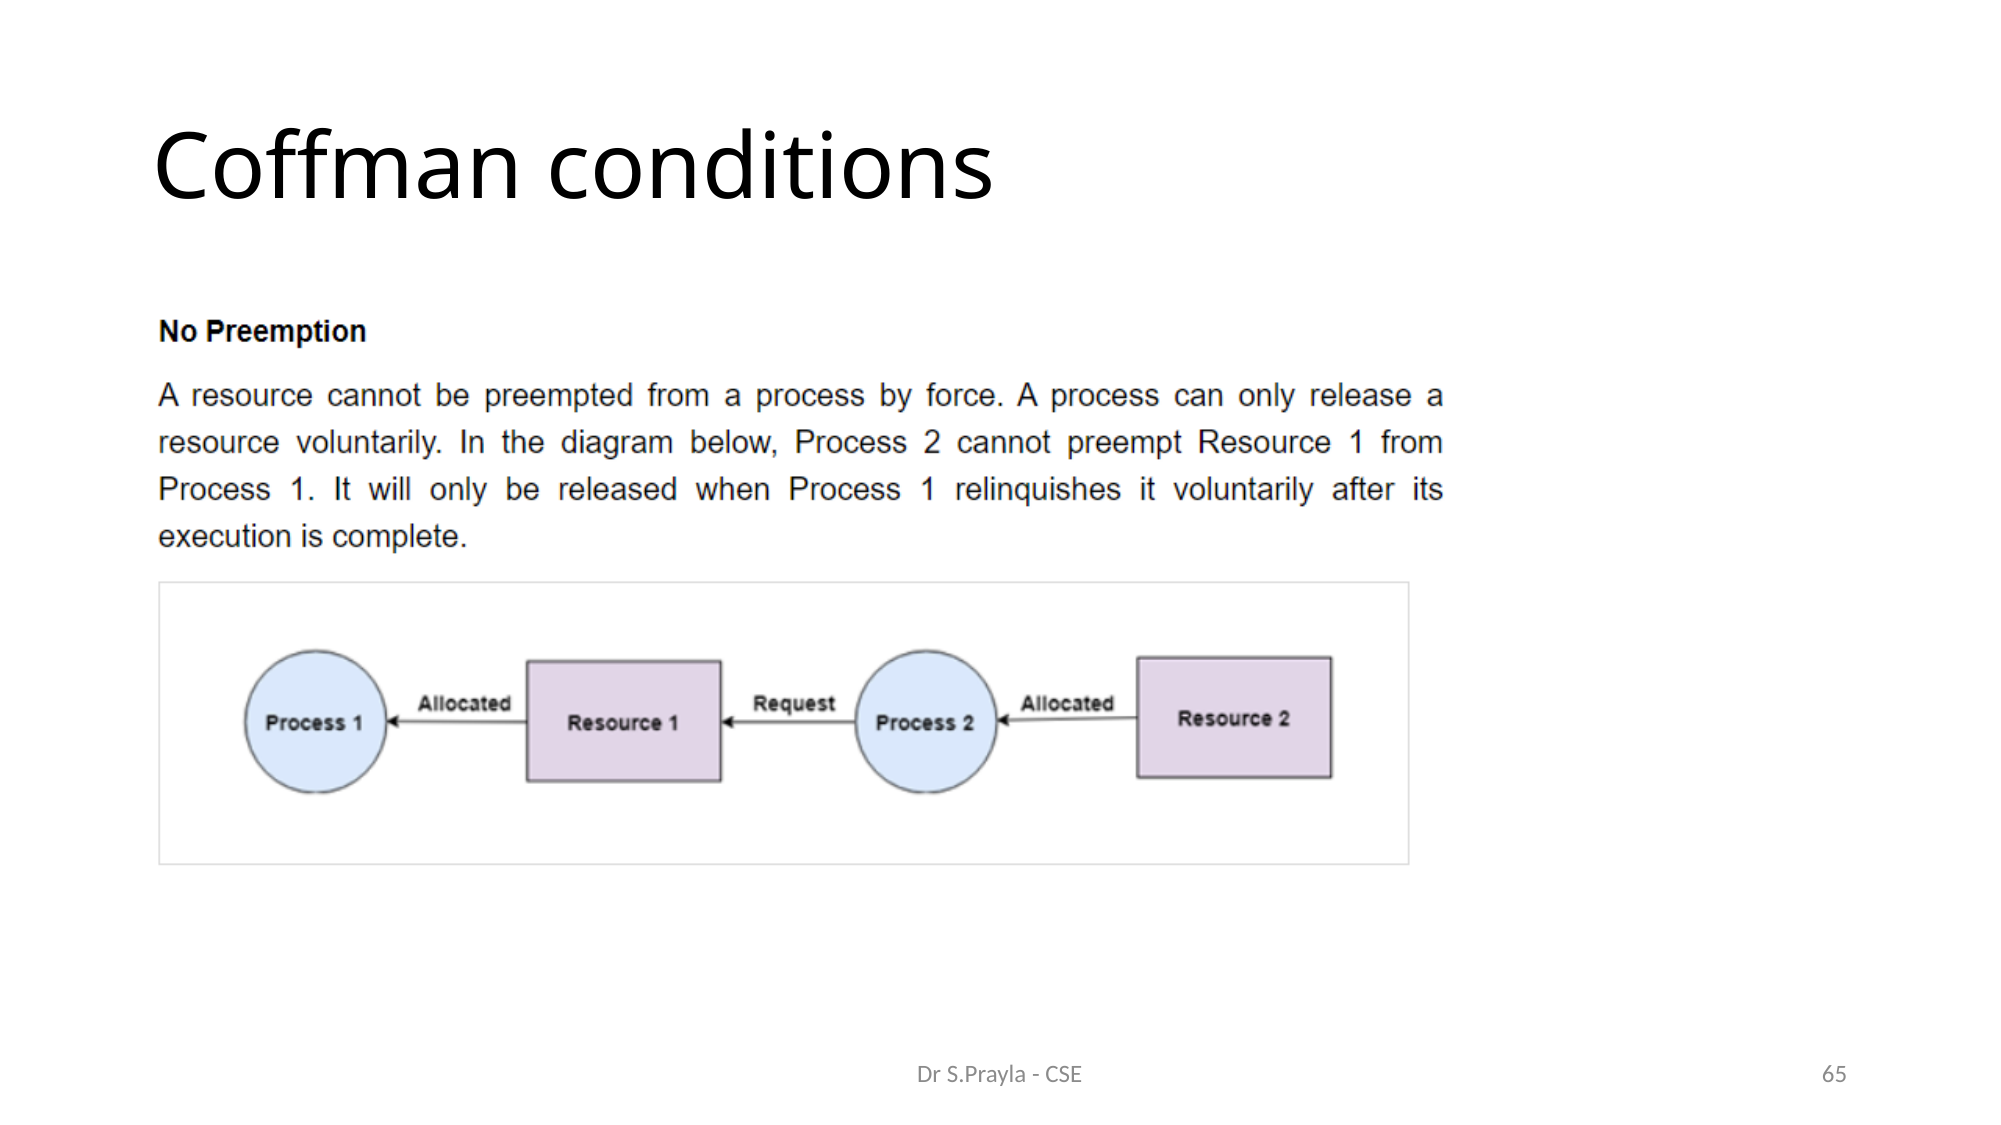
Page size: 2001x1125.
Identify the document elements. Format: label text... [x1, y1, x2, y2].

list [154, 306, 1452, 870]
title Coffman conditions [137, 59, 1863, 278]
slide_number 65 [1412, 1042, 1863, 1103]
footer Dr S.Prayla - CSE [662, 1042, 1338, 1103]
